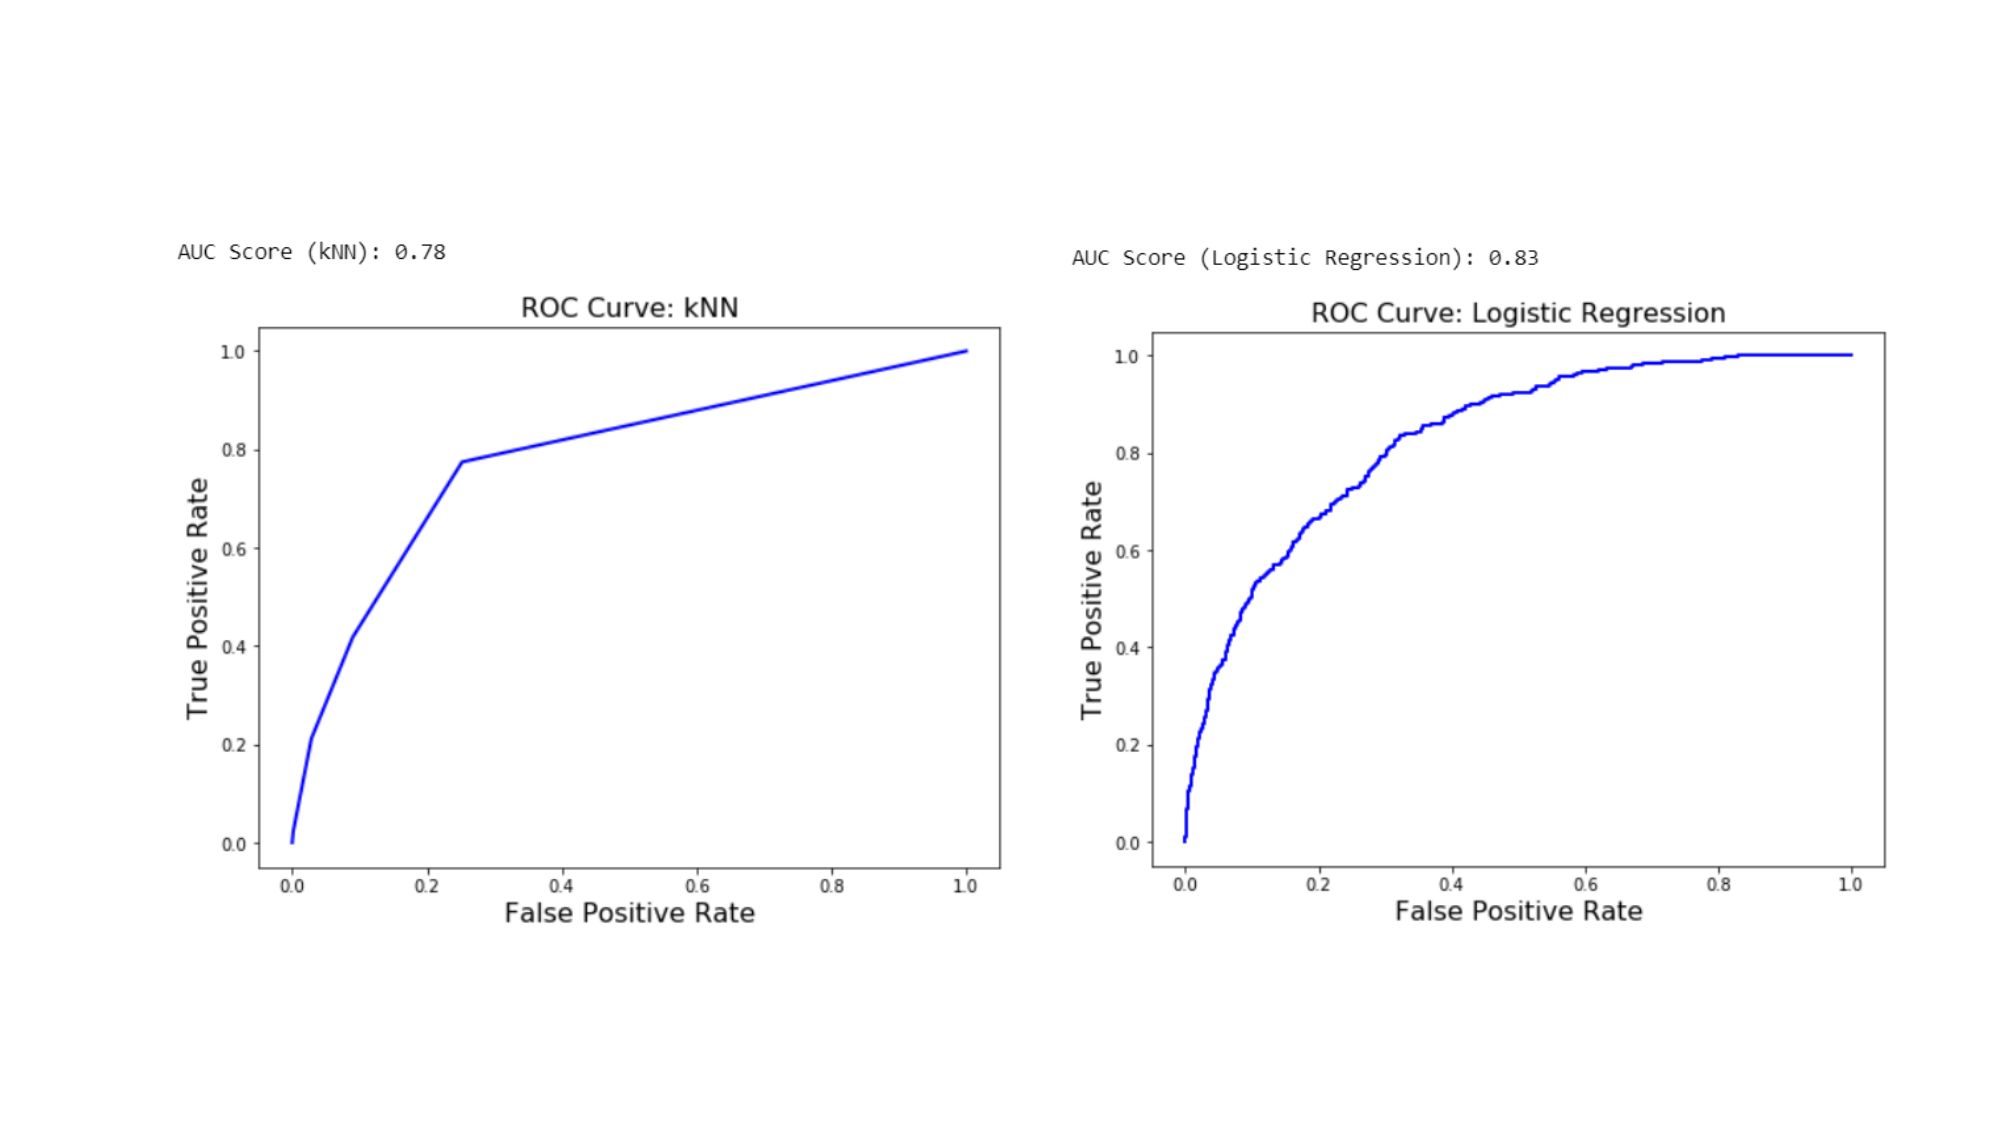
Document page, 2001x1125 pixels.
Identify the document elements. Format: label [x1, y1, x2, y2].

list [132, 234, 1065, 935]
picture [1065, 223, 1960, 946]
